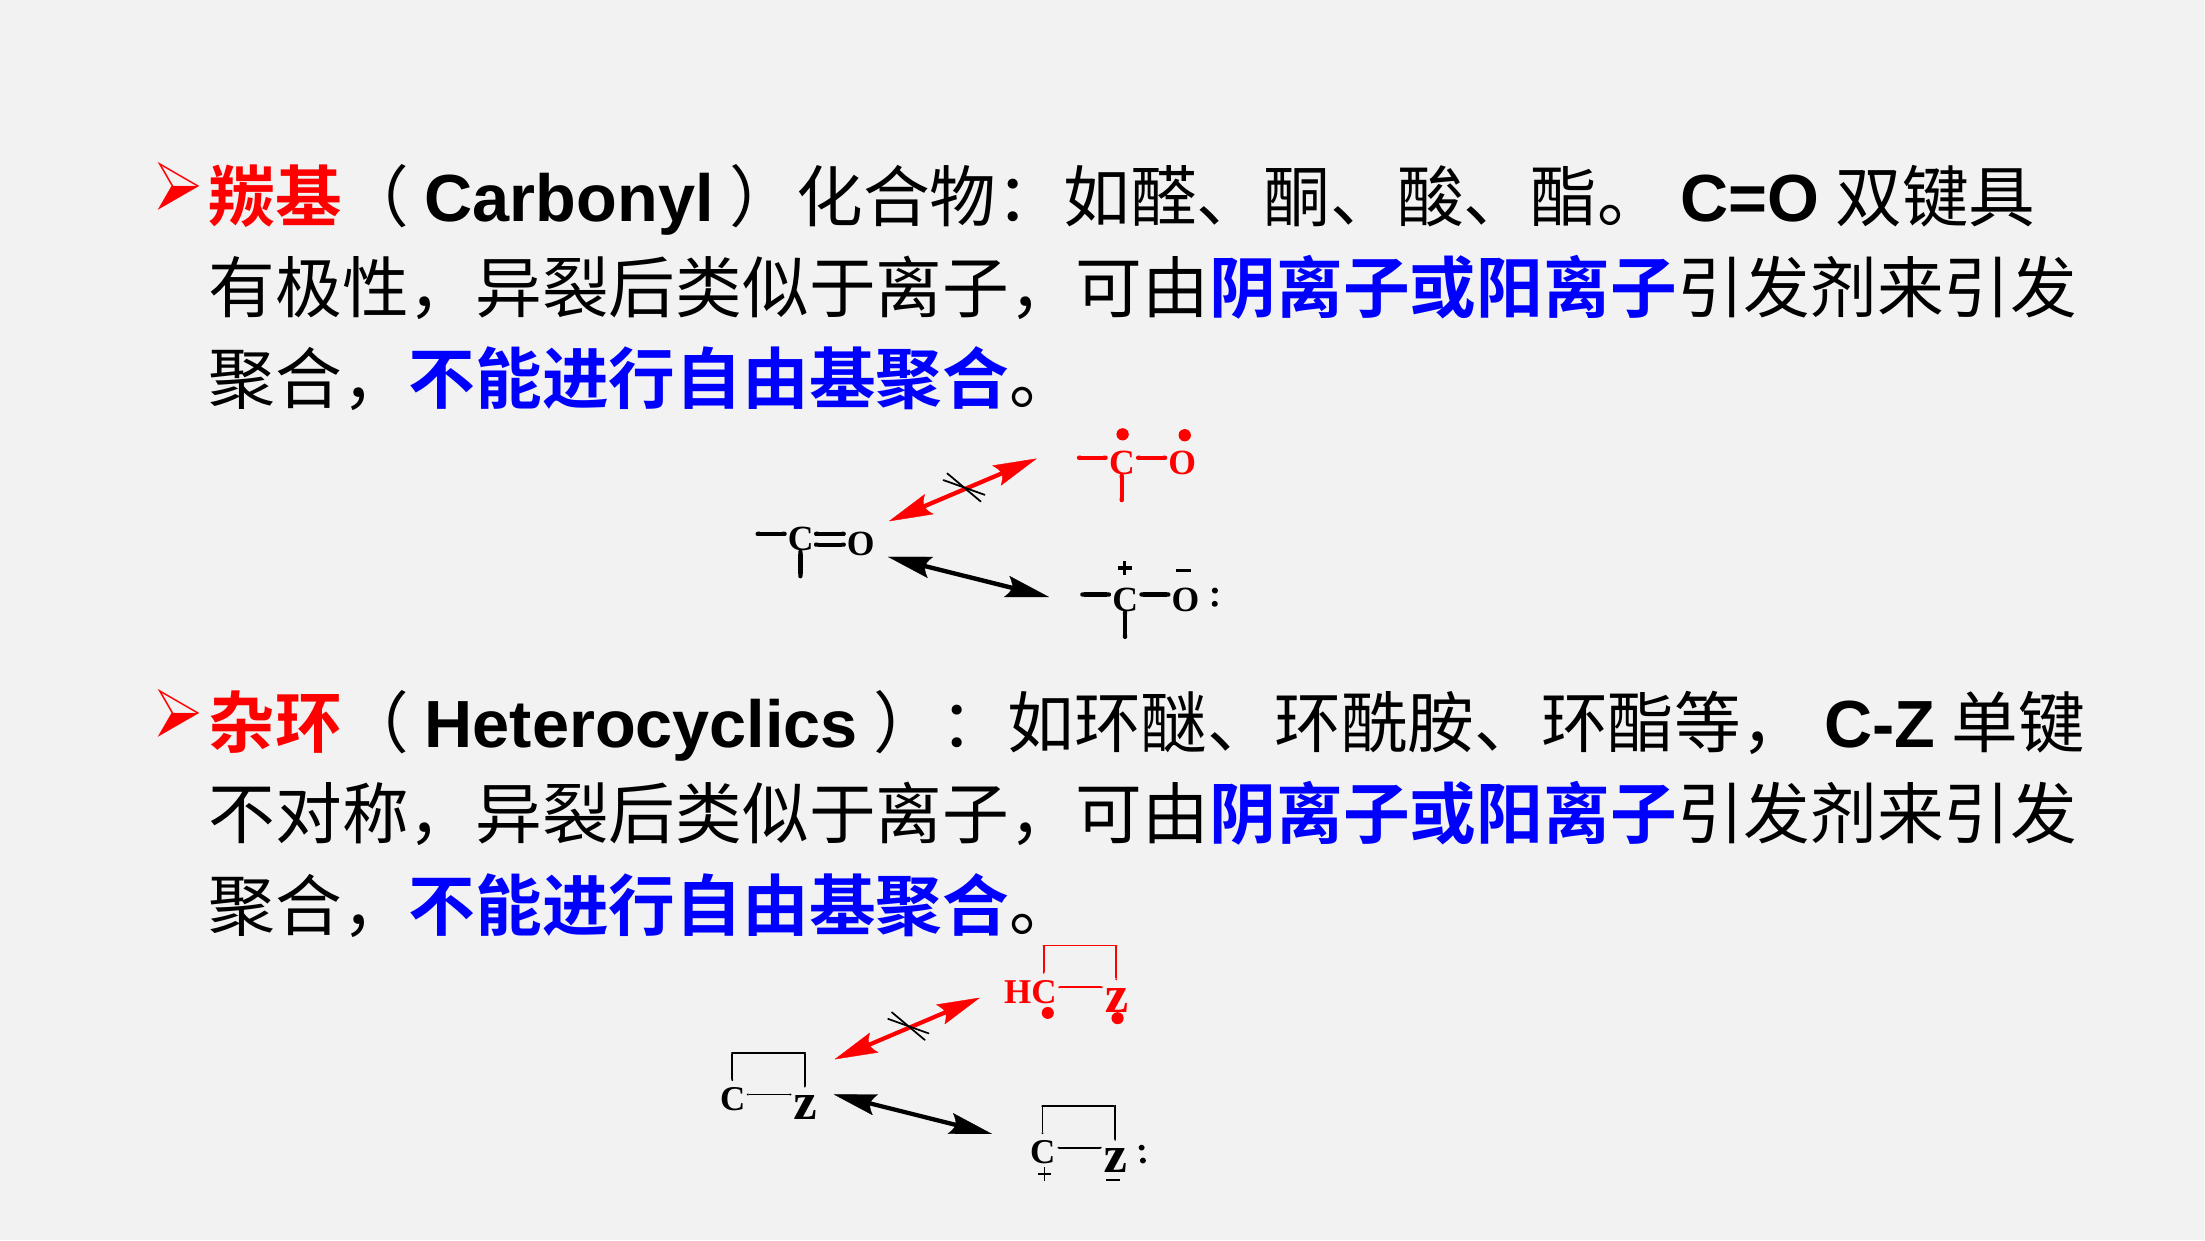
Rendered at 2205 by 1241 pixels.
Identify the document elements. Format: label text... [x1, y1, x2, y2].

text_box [752, 428, 1225, 651]
text_box 羰基（Carbonyl）化合物：如醛、酮、酸、酯。C=O双键具有极性，异裂后类似于离子，可由阴离子或阳离子引发剂来引发聚合，不能进行自由基聚合。 [152, 143, 2103, 425]
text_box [714, 945, 1153, 1201]
text_box 杂环（Heterocyclics）：如环醚、环酰胺、环酯等，C-Z单键不对称，异裂后类似于离子，可由阴离子或阳离子引发剂来引发聚合，不能进行自由基聚合。 [152, 669, 2103, 951]
